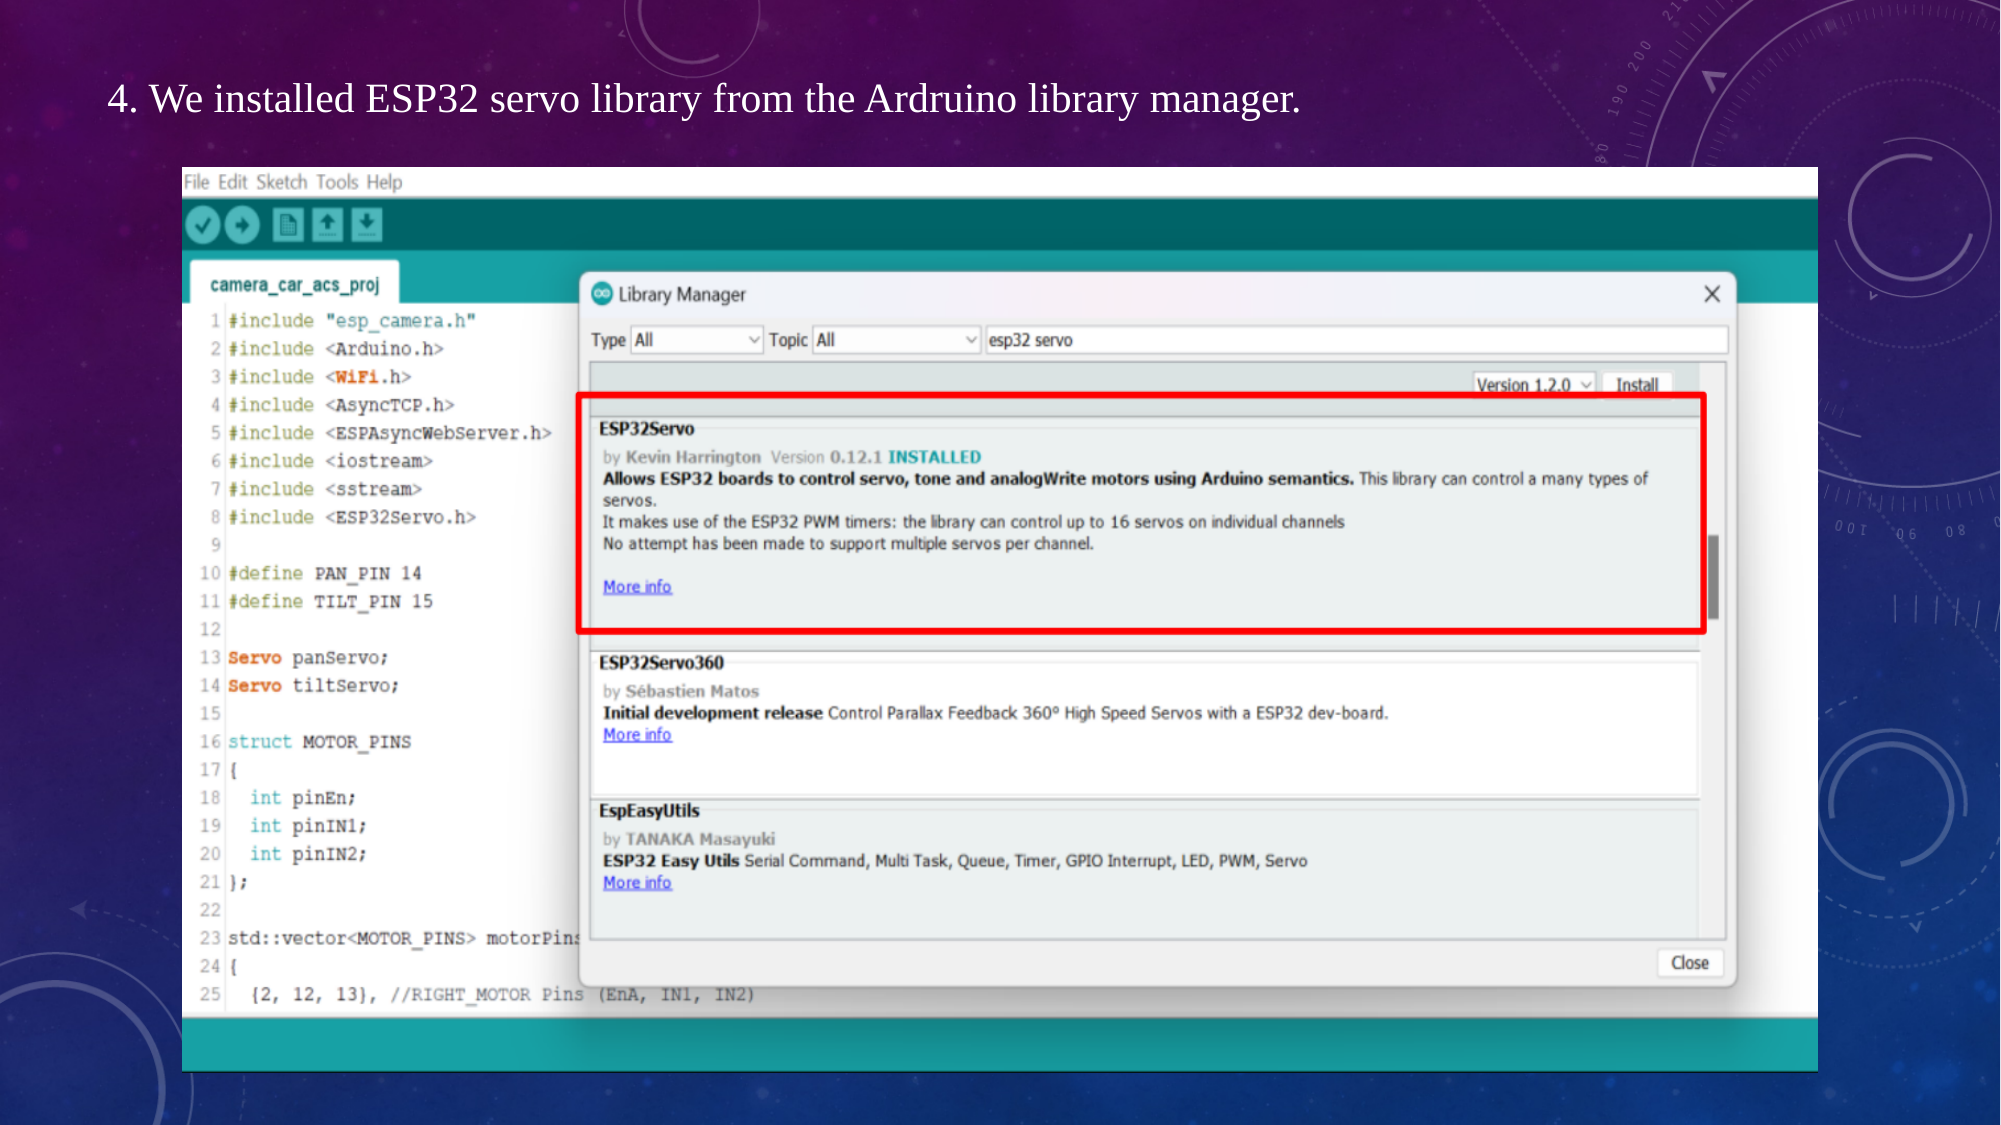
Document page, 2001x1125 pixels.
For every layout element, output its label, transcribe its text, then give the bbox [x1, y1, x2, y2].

text_box 4. We installed ESP32 servo library from the Ardruino library manager. [92, 63, 1327, 129]
picture [0, 0, 2001, 1125]
